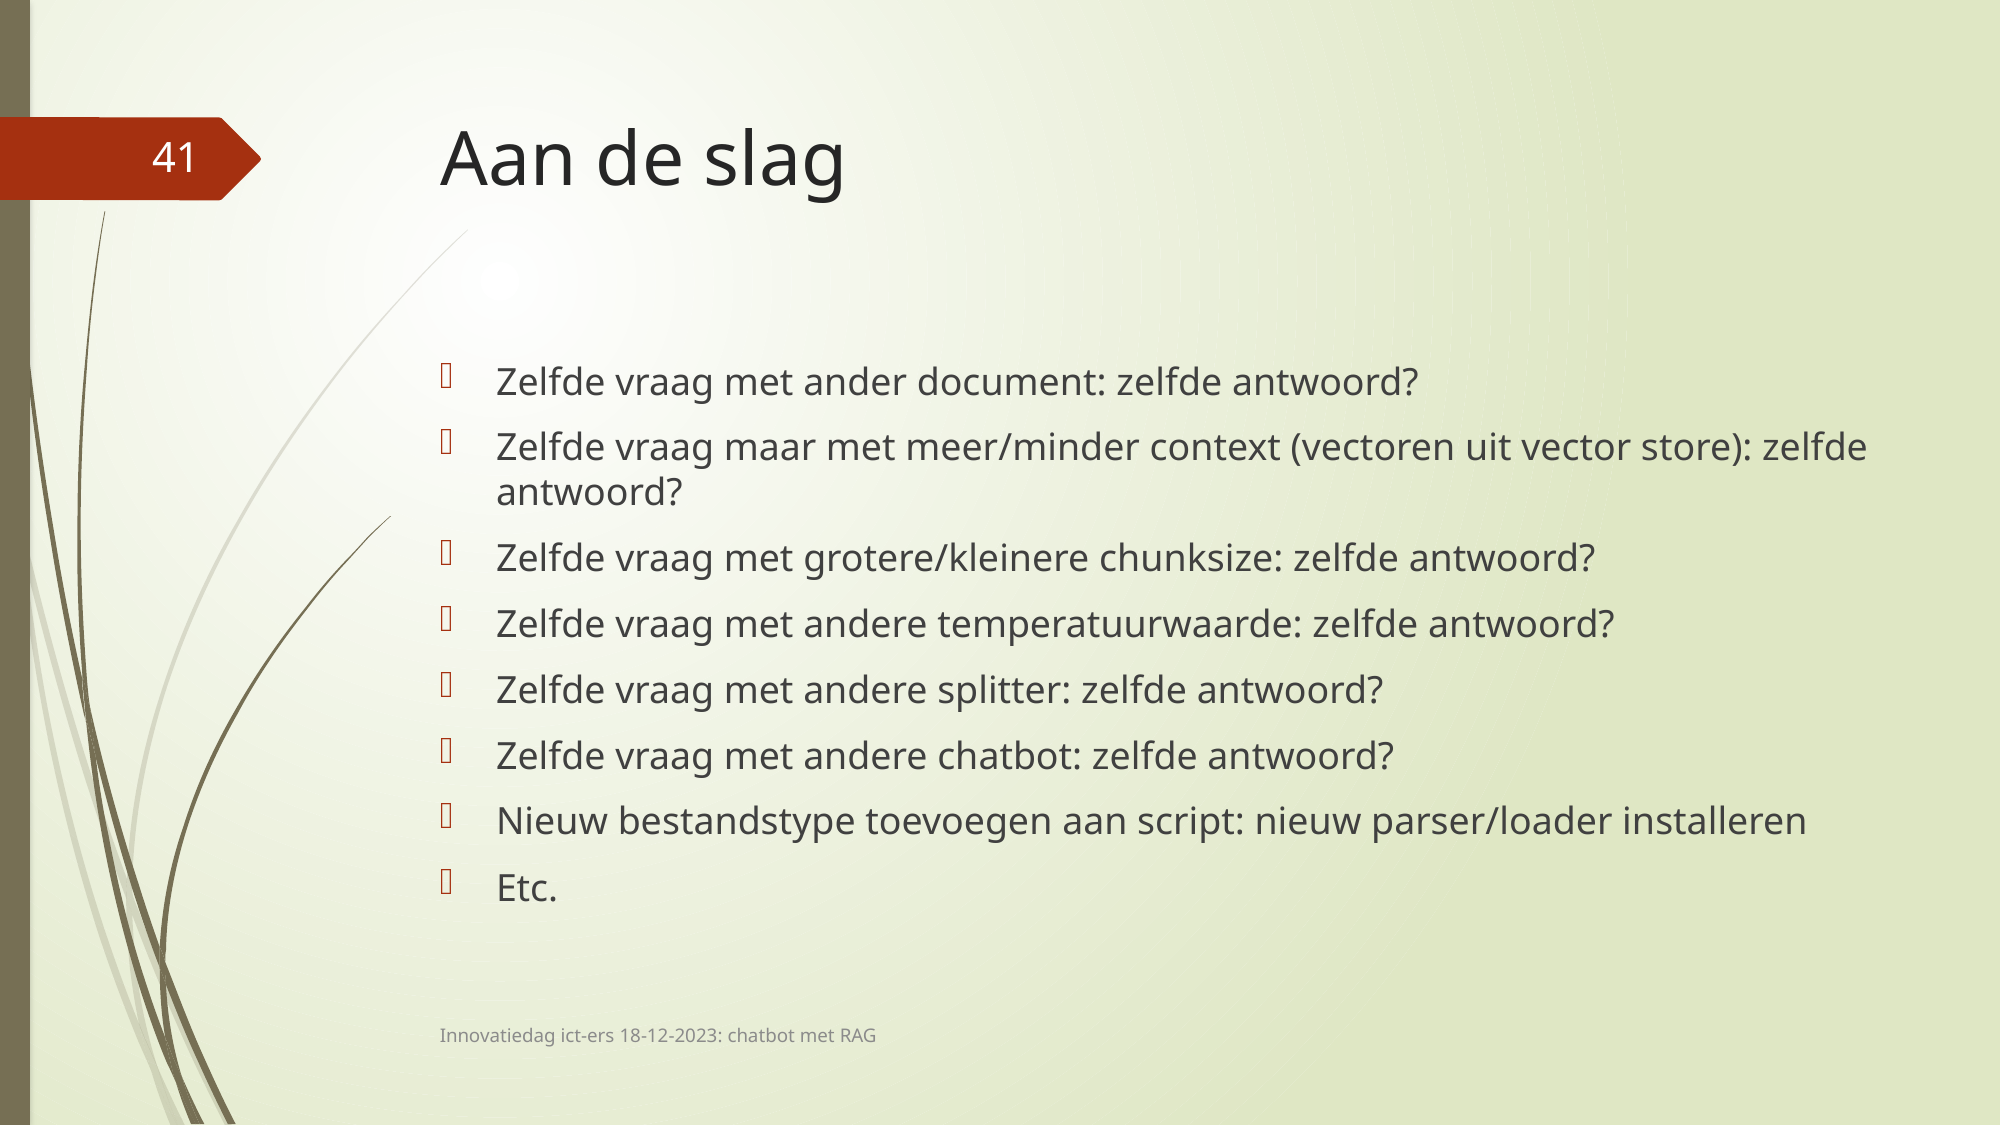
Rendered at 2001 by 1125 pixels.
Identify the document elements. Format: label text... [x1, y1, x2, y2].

footer Innovatiedag ict-ers 18-12-2023: chatbot met RAG [424, 1006, 1675, 1067]
slide_number 41 [87, 129, 216, 190]
list Zelfde vraag met ander document: zelfde antwoord? Zelfde vraag maar met meer/minder context (vectoren uit vector store): zelfde antwoord? Zelfde vraag met grotere/kleinere chunksize: zelfde antwoord? Zelfde vraag met andere temperatuurwaarde: zelfde antwoord? Zelfde vraag met andere splitter: zelfde antwoord? Zelfde vraag met andere chatbot: zelfde antwoord? Nieuw bestandstype toevoegen aan script: nieuw parser/loader installeren Etc. [424, 350, 1888, 970]
title Aan de slag [425, 102, 1888, 313]
